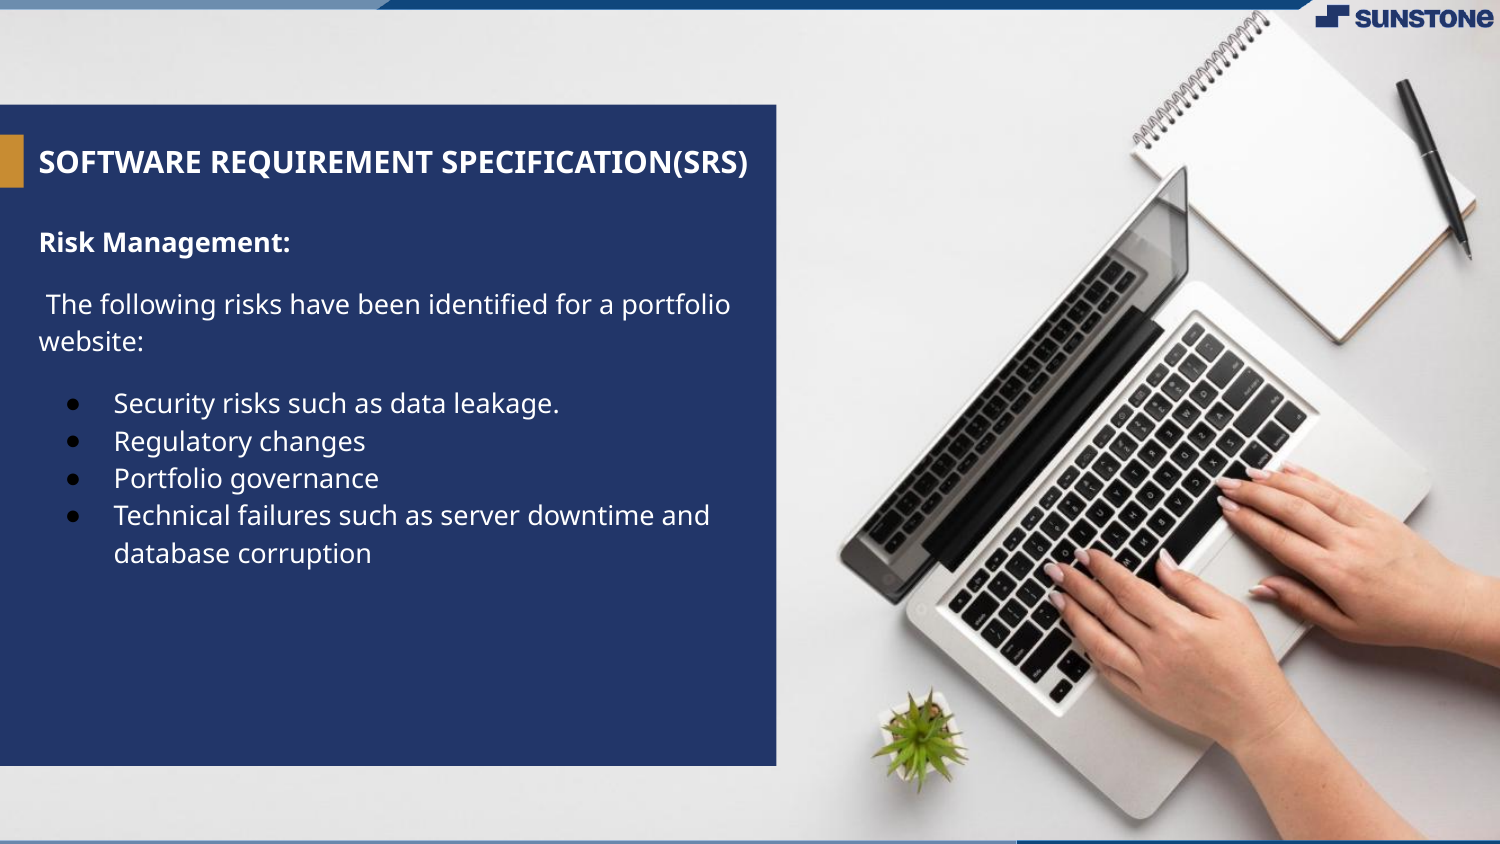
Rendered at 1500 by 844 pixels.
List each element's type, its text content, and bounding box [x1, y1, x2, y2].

title SOFTWARE REQUIREMENT SPECIFICATION(SRS) [23, 132, 770, 190]
list Risk Management: The following risks have been identified for a portfolio website: Security risks such as data leakage. Regulatory changes Portfolio governance Technical failures such as server downtime and database corruption [23, 212, 770, 766]
picture [0, 0, 1500, 844]
